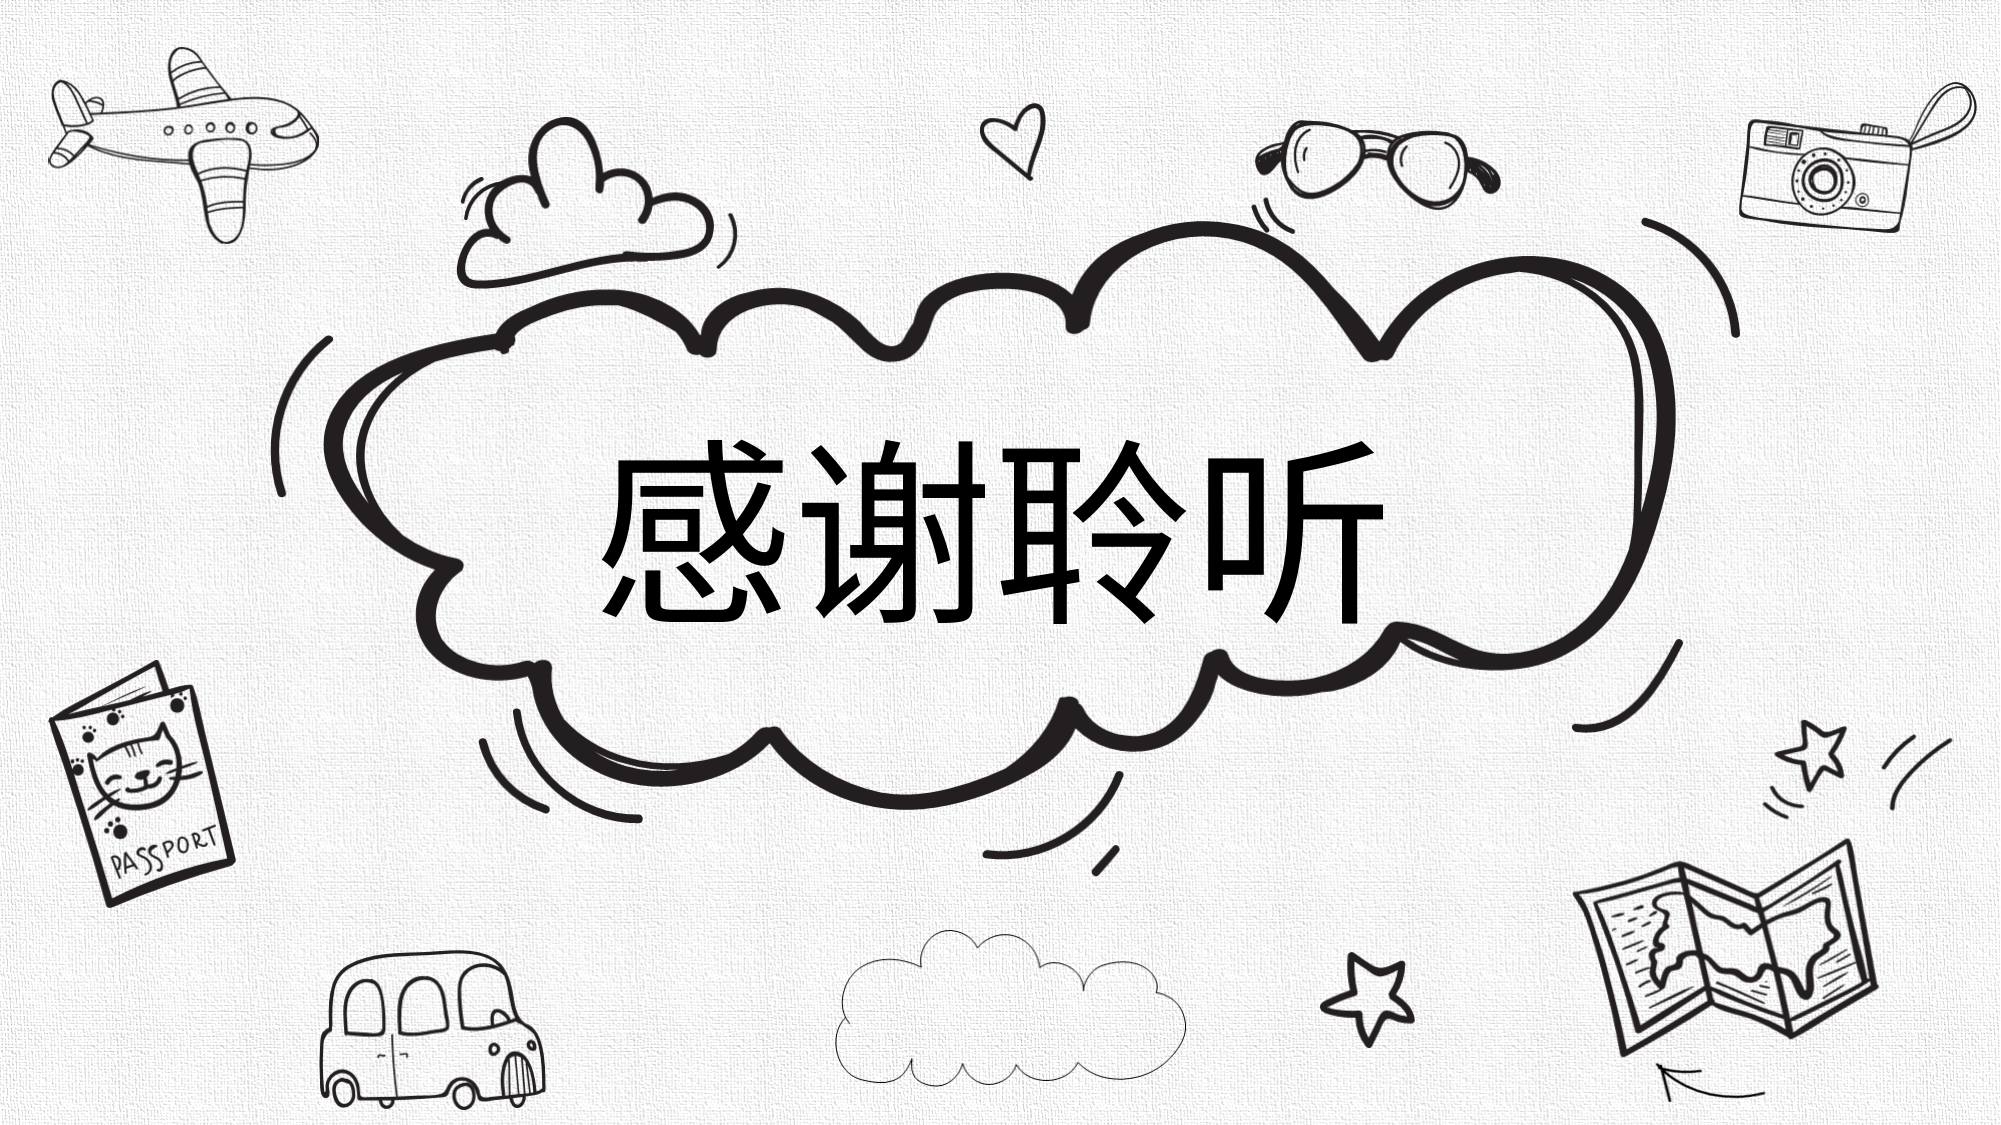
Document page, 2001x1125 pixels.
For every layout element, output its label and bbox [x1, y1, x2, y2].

text_box [478, 708, 643, 825]
picture [0, 0, 2001, 1125]
text_box [981, 770, 1124, 877]
text_box [456, 116, 738, 289]
